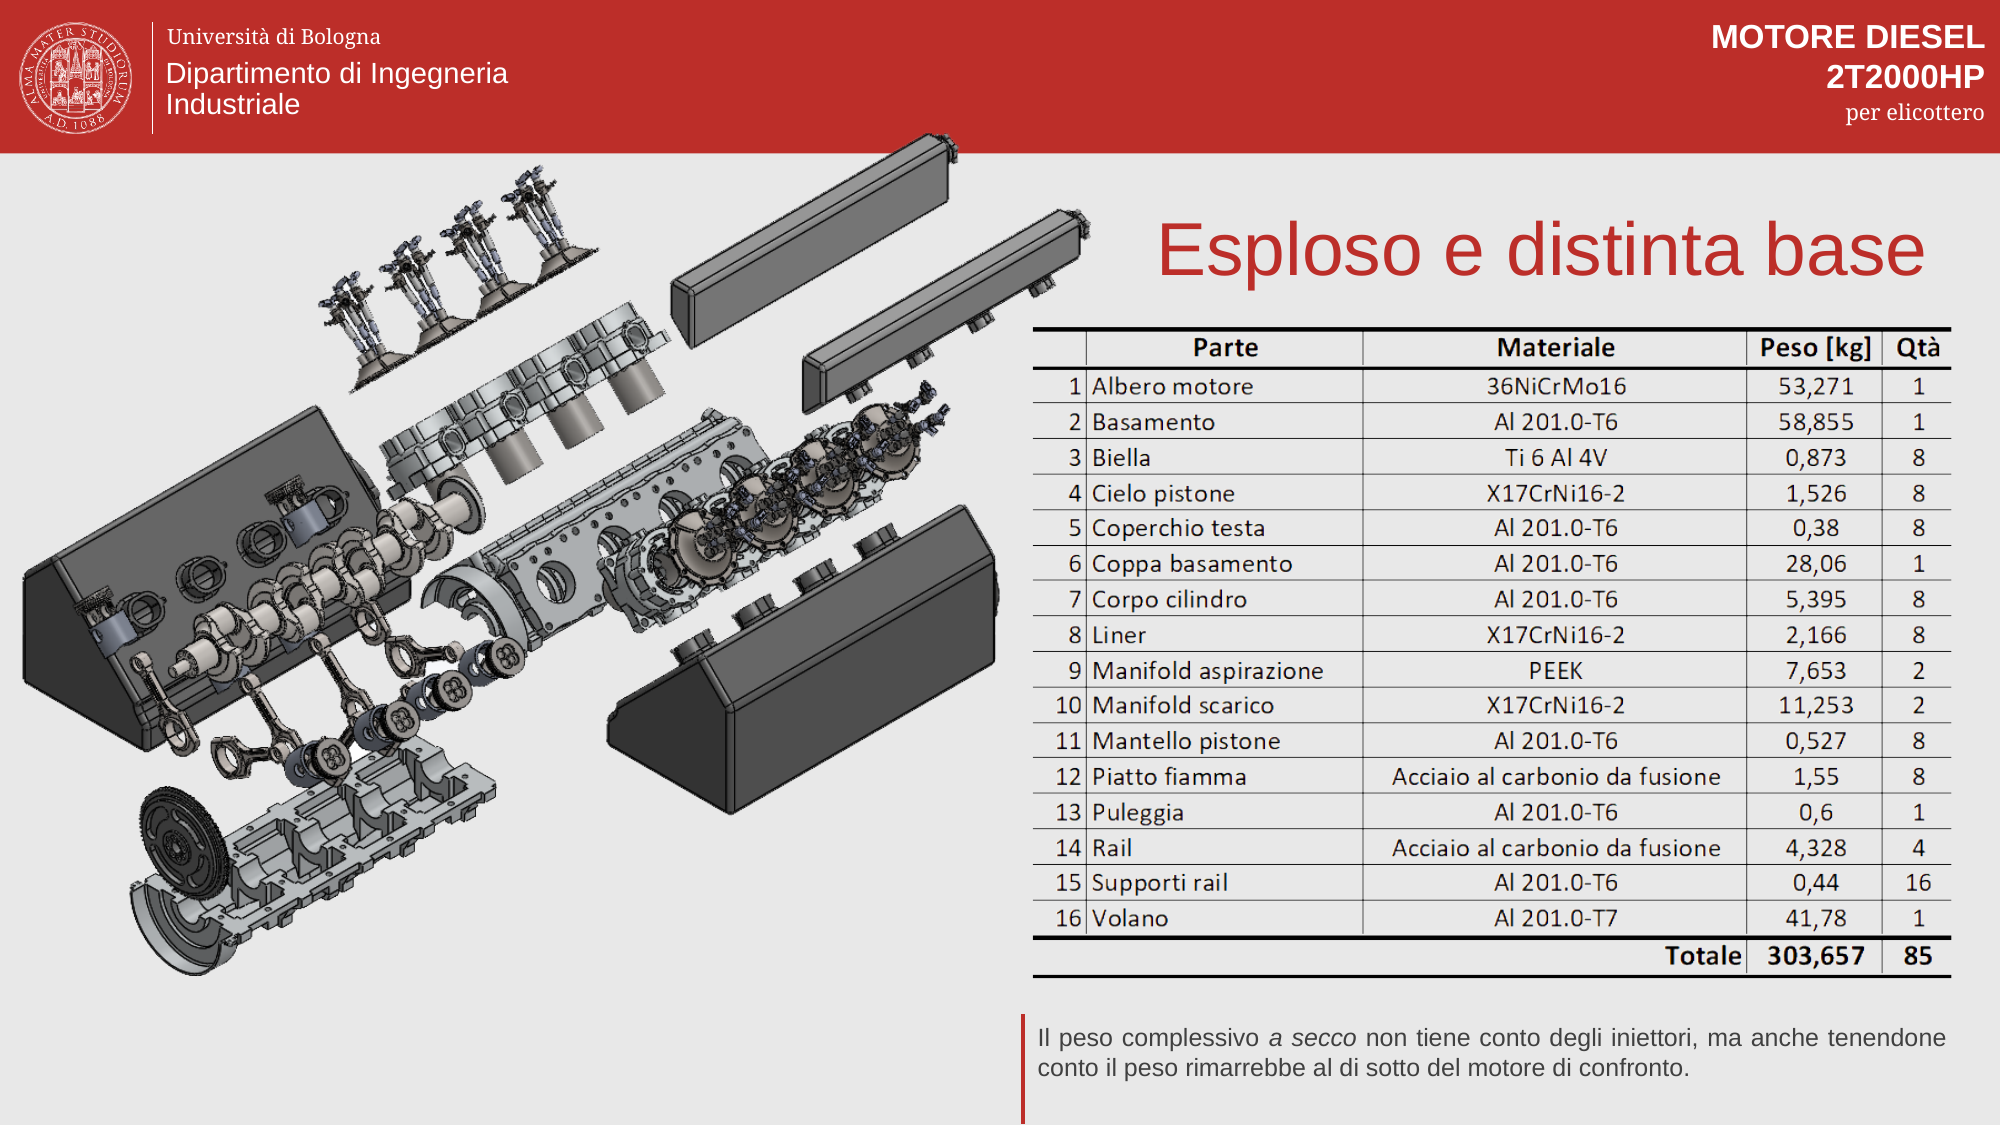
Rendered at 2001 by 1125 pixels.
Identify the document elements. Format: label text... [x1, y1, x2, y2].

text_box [1691, 7, 2000, 135]
text_box Esploso e distinta base [1181, 193, 1964, 299]
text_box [0, 0, 2000, 154]
picture [0, 103, 1964, 995]
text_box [1022, 1014, 1964, 1125]
